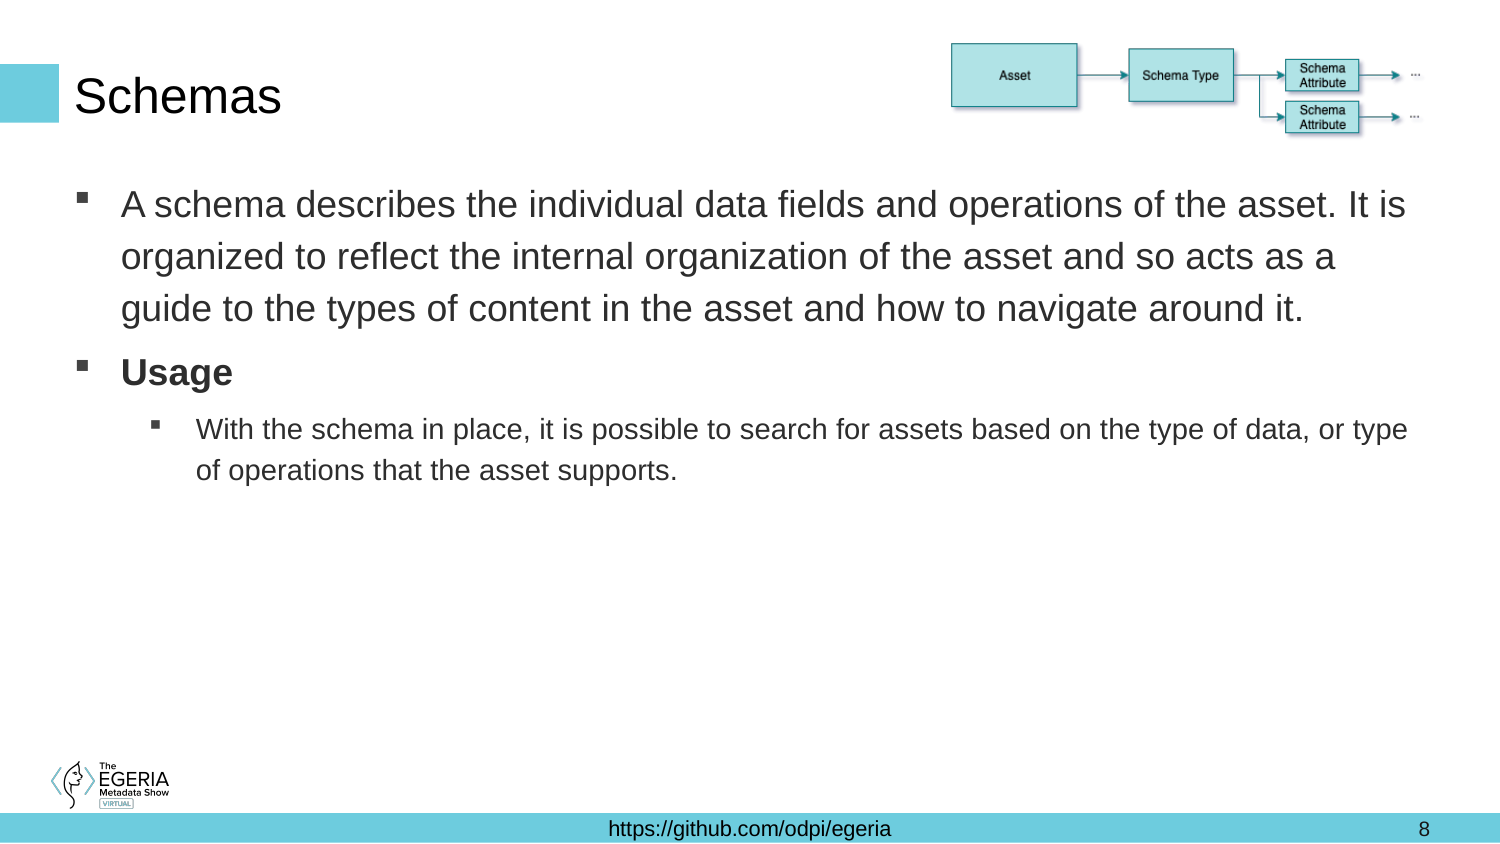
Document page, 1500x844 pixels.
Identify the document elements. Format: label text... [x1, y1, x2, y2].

picture [946, 38, 1449, 150]
picture [51, 761, 169, 809]
slide_number 8 [1403, 813, 1494, 843]
title Schemas [58, 46, 941, 140]
list A schema describes the individual data fields and operations of the asset. It is organized to reflect the internal organization of the asset and so acts as a guide to the types of content in the asset and how to navigate around it. Usage With the schema in place, it is possible to search for assets based on the type of data, or type of operations that the asset supports. [58, 158, 1449, 750]
